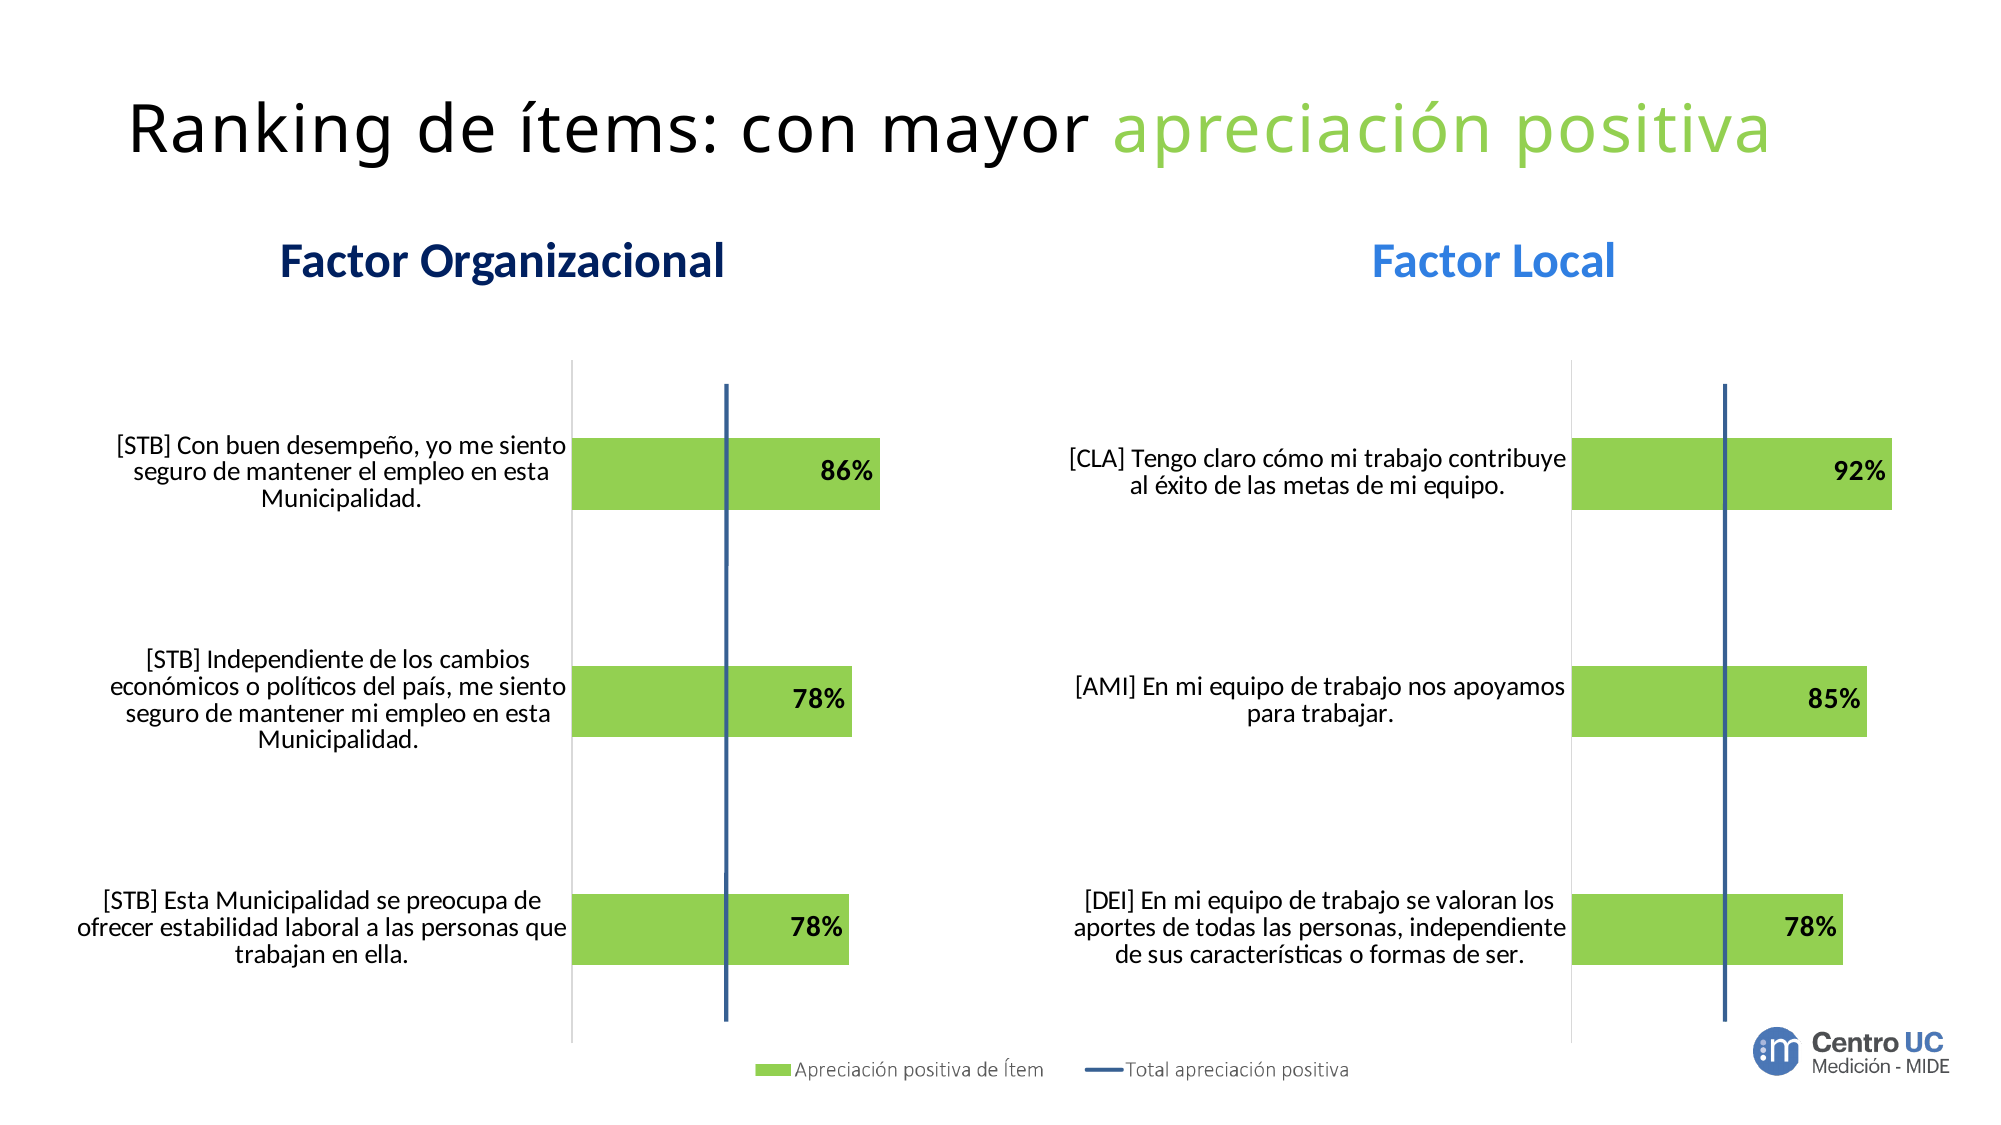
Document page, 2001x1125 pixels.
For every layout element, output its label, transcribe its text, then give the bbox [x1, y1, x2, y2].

chart [59, 345, 947, 1058]
picture [745, 1046, 1357, 1094]
text_box Factor Organizacional [124, 236, 882, 287]
chart [1050, 345, 1938, 1058]
picture [1753, 1025, 1951, 1077]
title Ranking de ítems: con mayor apreciación positiva [127, 51, 1895, 211]
text_box Factor Local [1116, 236, 1873, 287]
